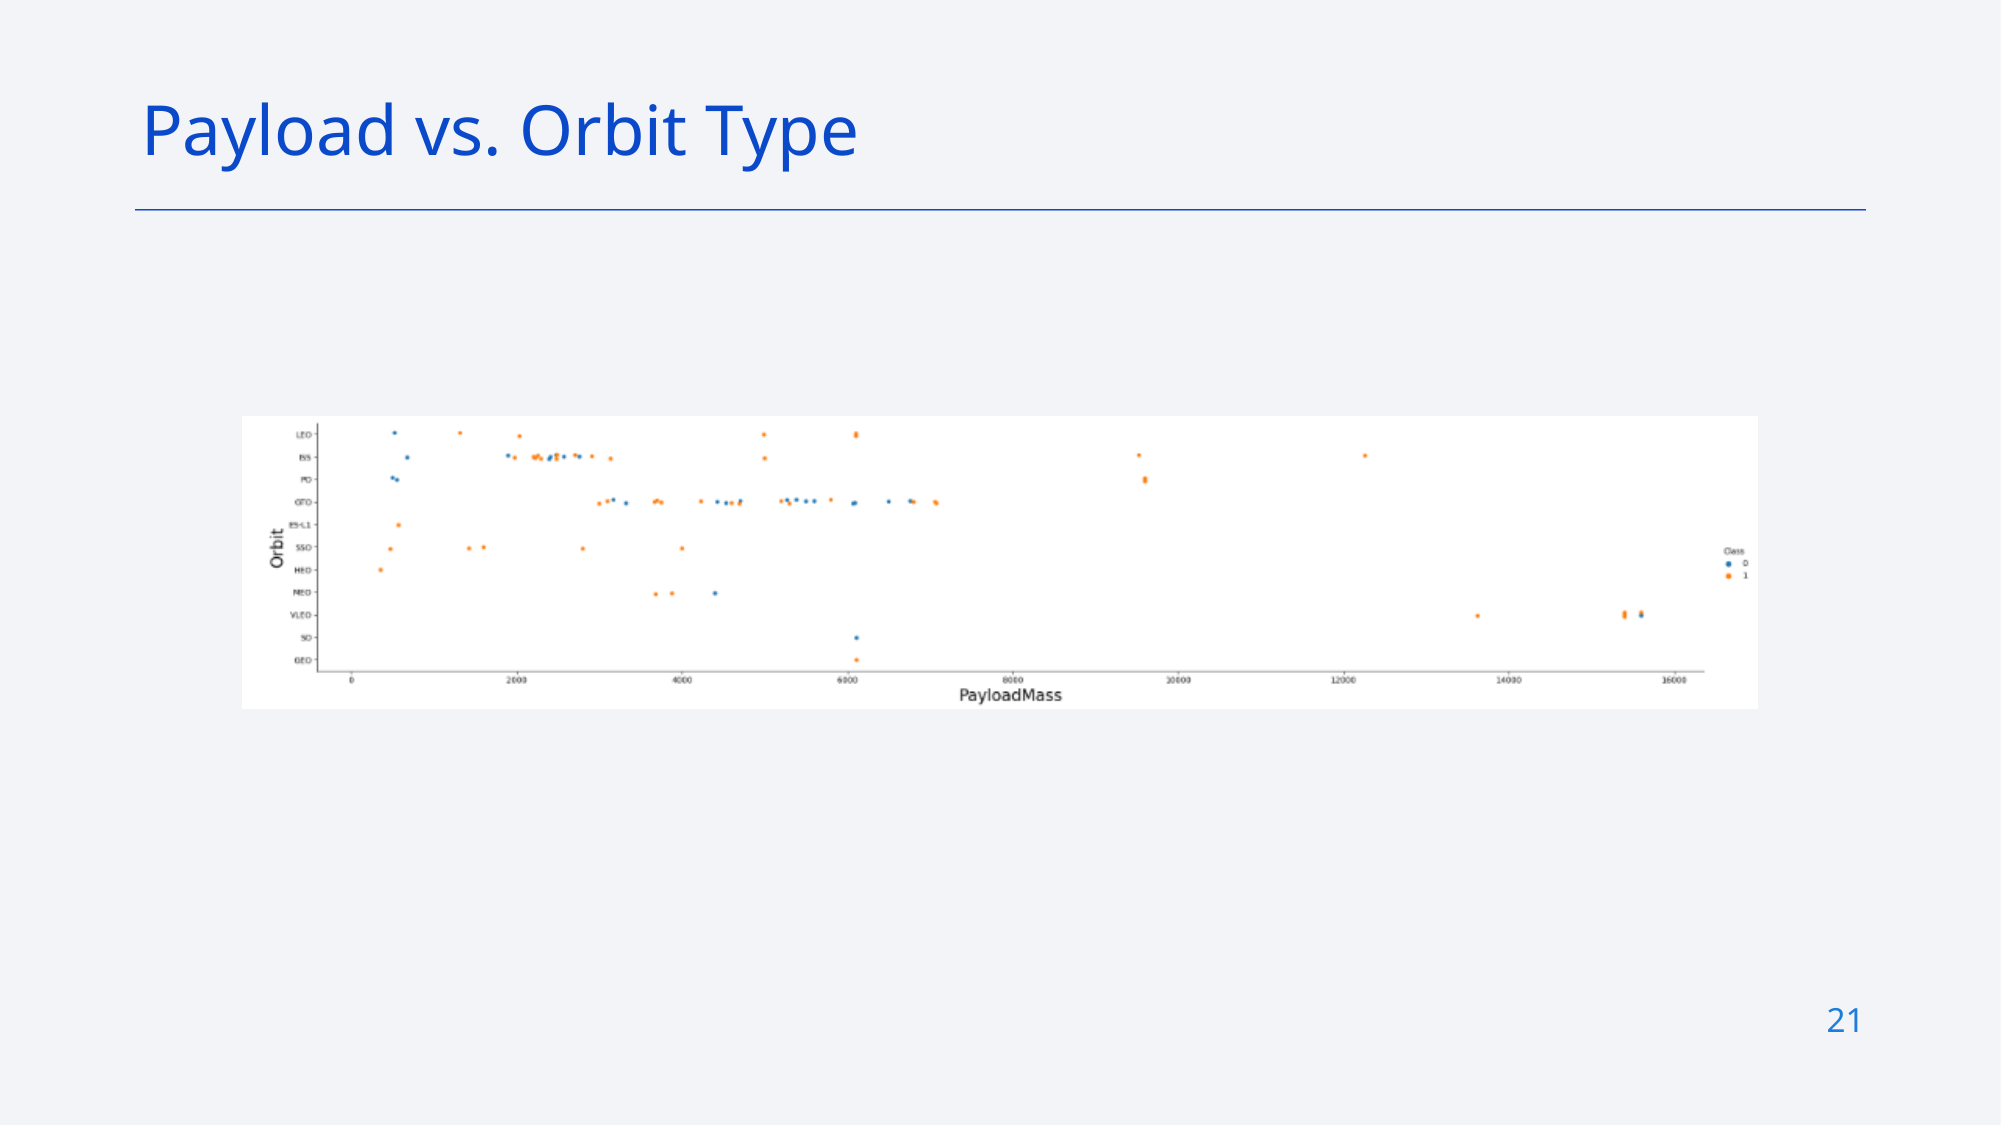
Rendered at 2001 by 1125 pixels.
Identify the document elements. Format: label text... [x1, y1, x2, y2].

picture [0, 0, 2001, 1125]
text_box Payload vs. Orbit Type [126, 88, 1852, 179]
slide_number 21 [1429, 988, 1880, 1055]
